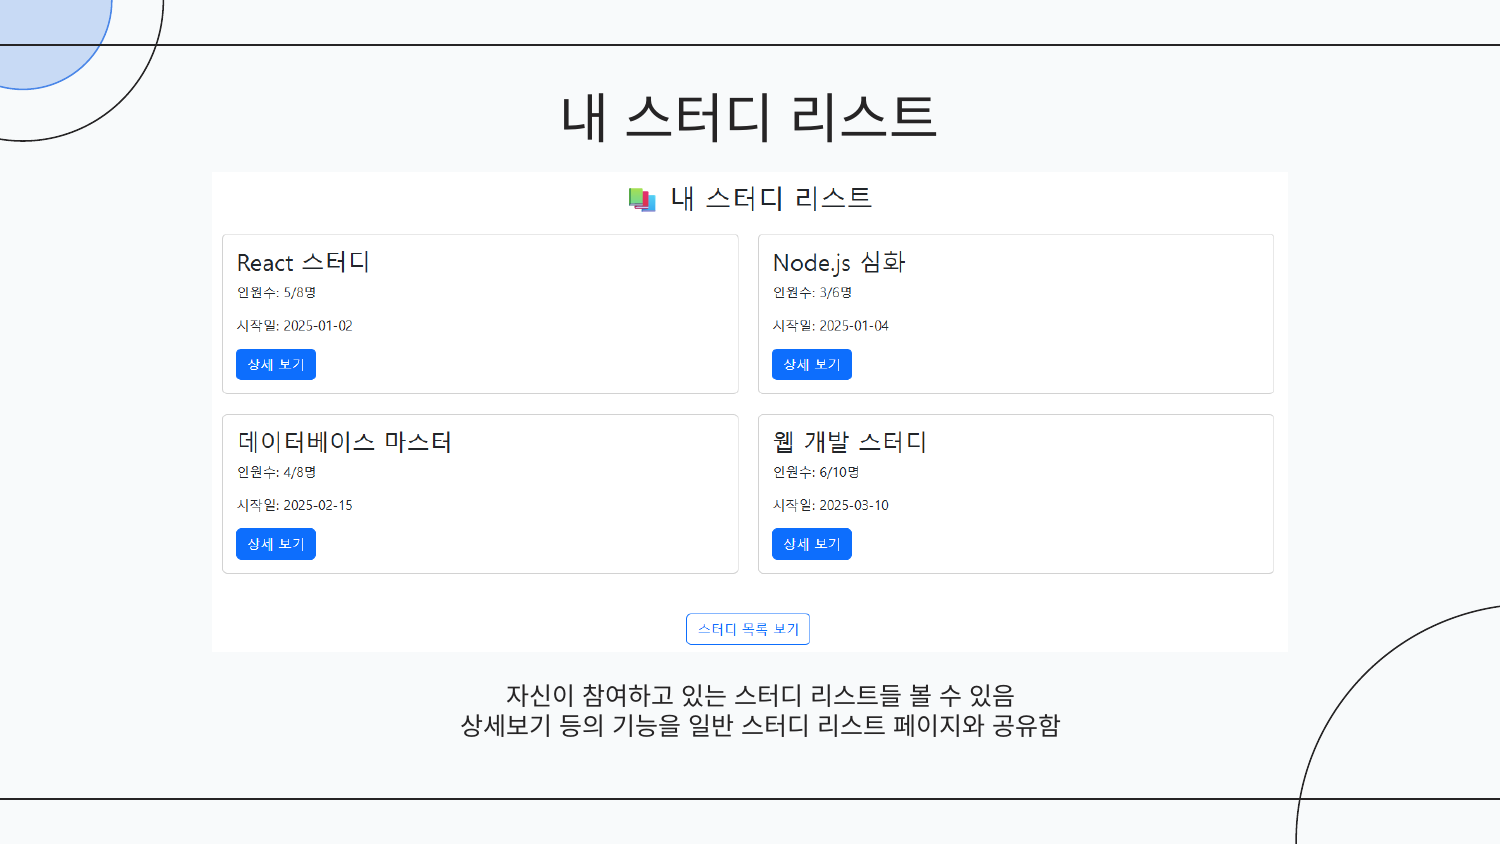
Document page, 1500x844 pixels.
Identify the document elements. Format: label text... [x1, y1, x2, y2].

picture [212, 171, 1288, 652]
title 내 스터디 리스트 [118, 66, 1382, 167]
subtitle 자신이 참여하고 있는 스터디 리스트들 볼 수 있음 상세보기 등의 기능을 일반 스터디 리스트 페이지와 공유함 [363, 665, 1137, 788]
